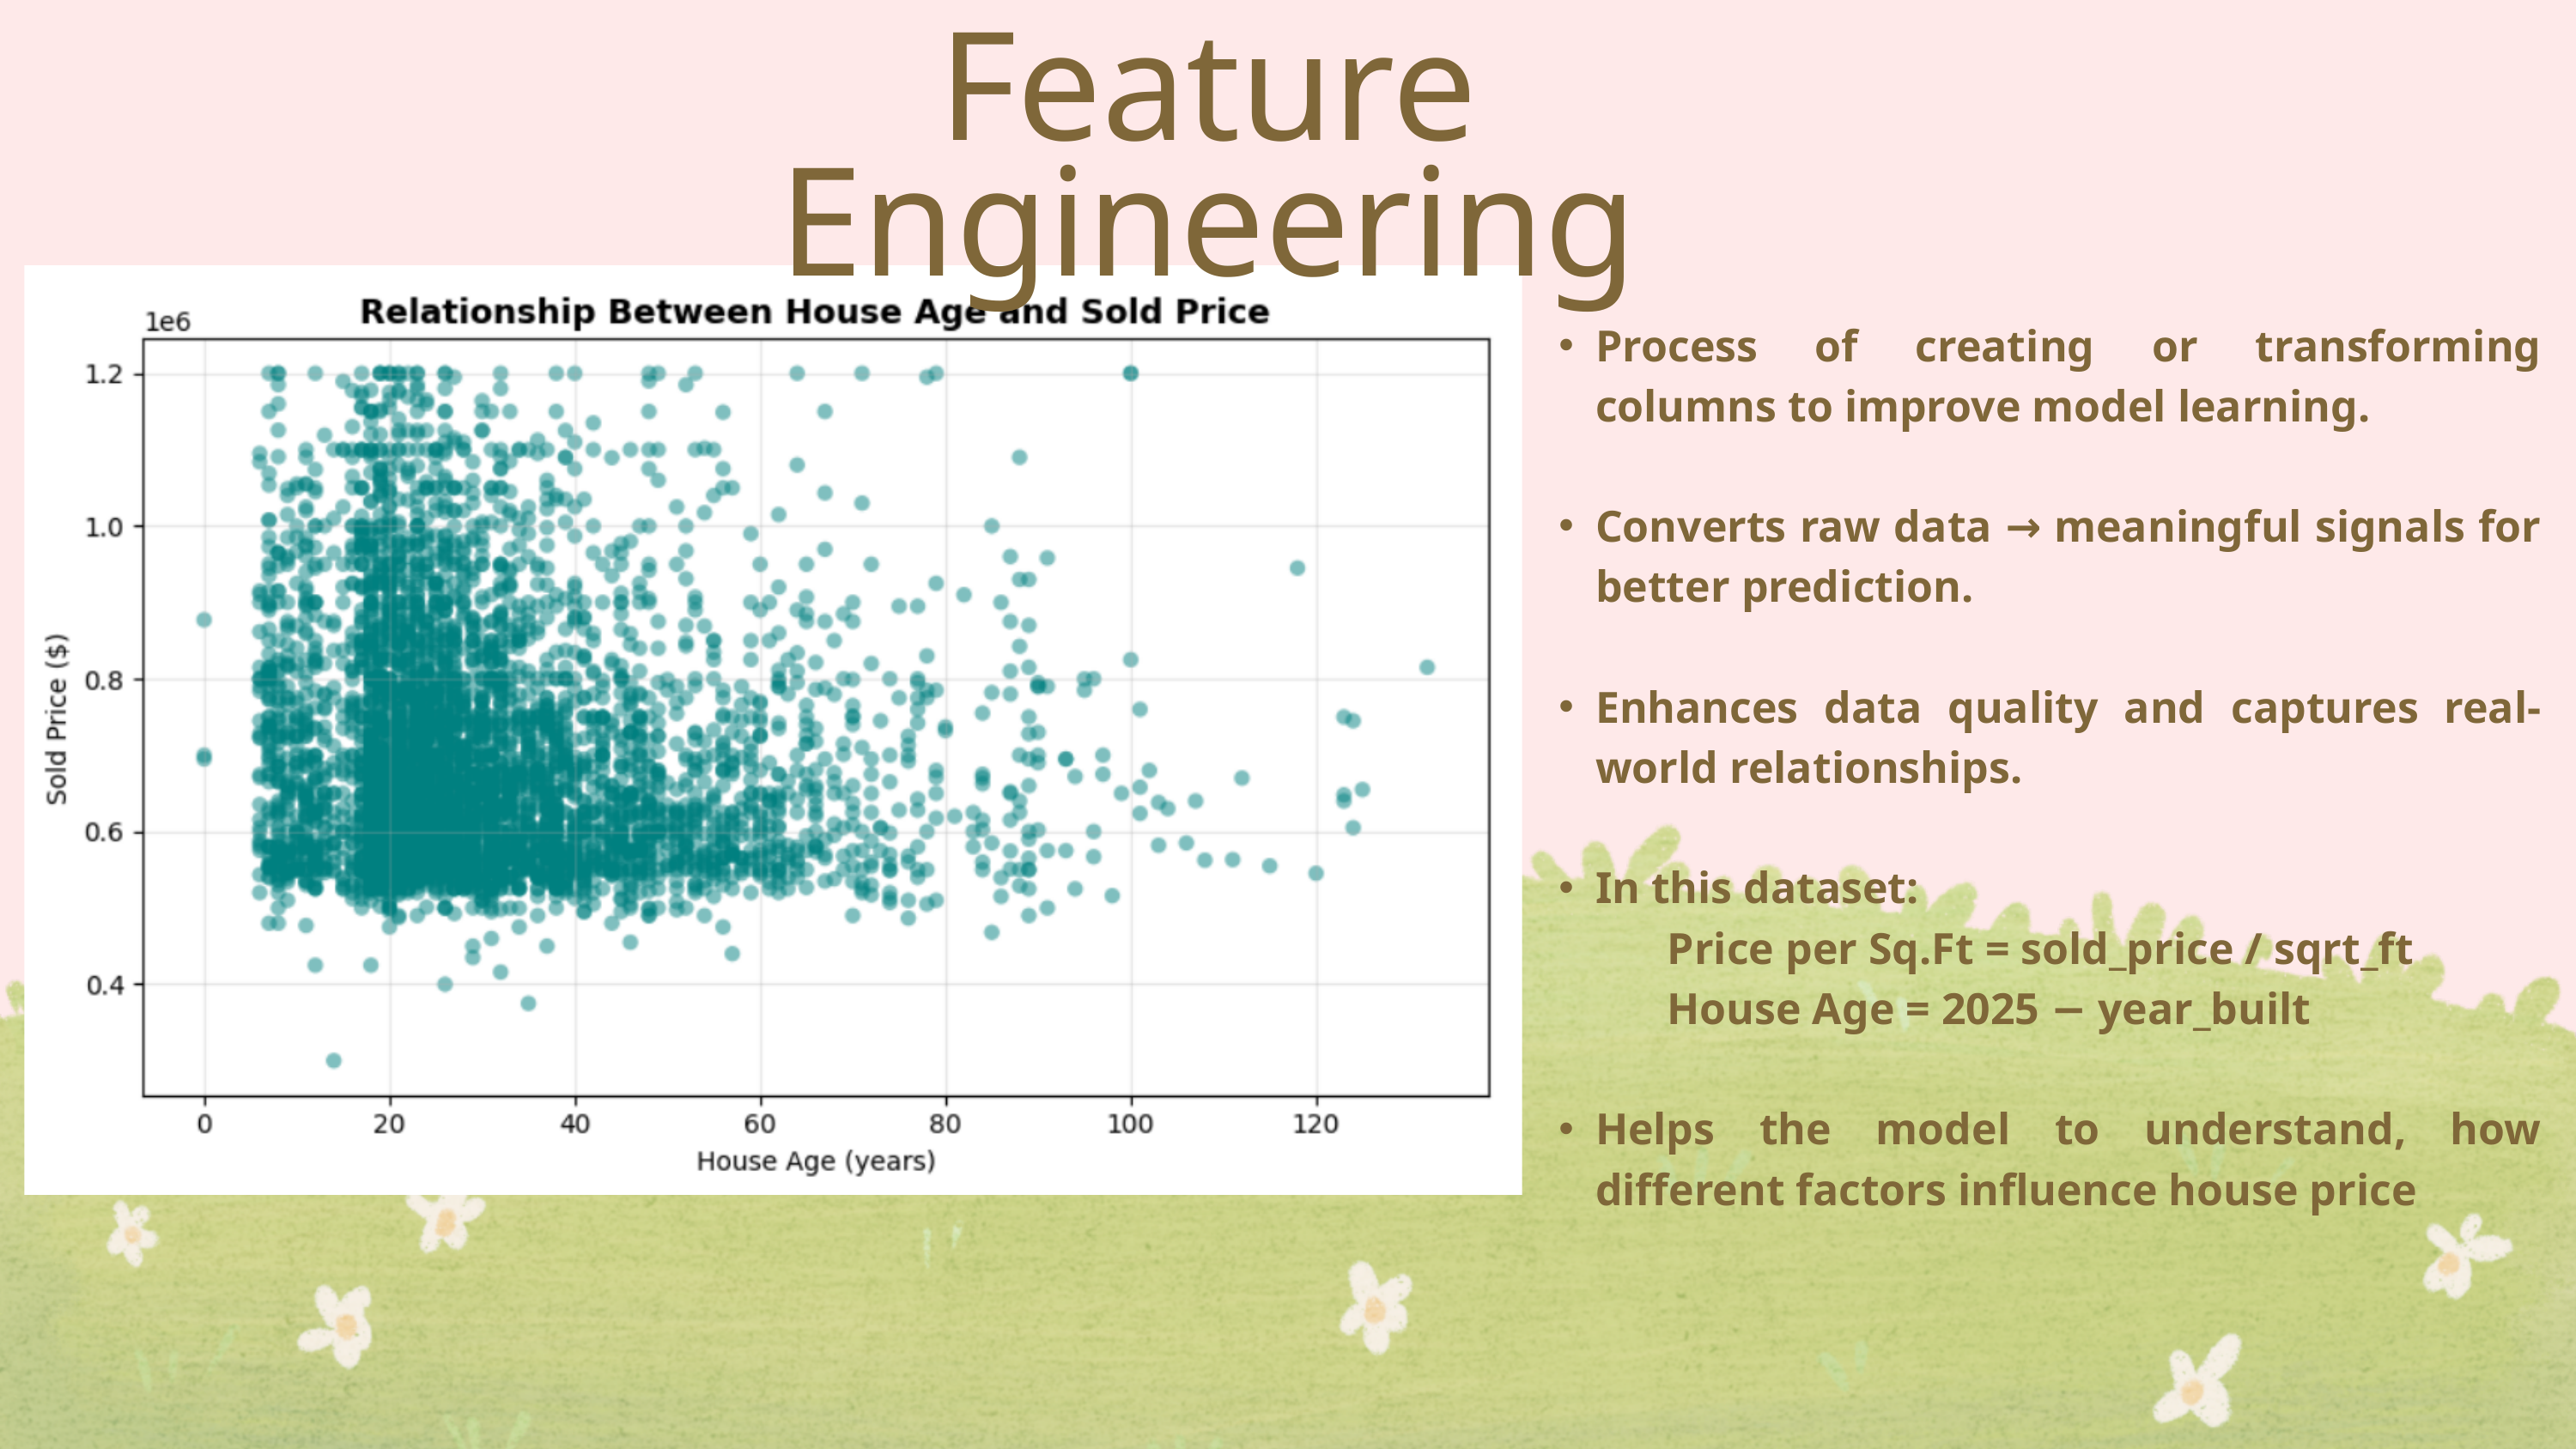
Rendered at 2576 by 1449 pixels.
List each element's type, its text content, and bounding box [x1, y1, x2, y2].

text_box [24, 265, 1522, 1195]
text_box [0, 821, 2576, 1449]
text_box Process of creating or transforming columns to improve model learning. Converts raw data → meaningful signals for better prediction. Enhances data quality and captures real-world relationships. In this dataset: Price per Sq.Ft = sold_price / sqrt_ft House Age = 2025 − year_built Helps the model to understand, how different factors influence house price [1522, 309, 2542, 1215]
text_box Feature Engineering [612, 34, 1804, 306]
